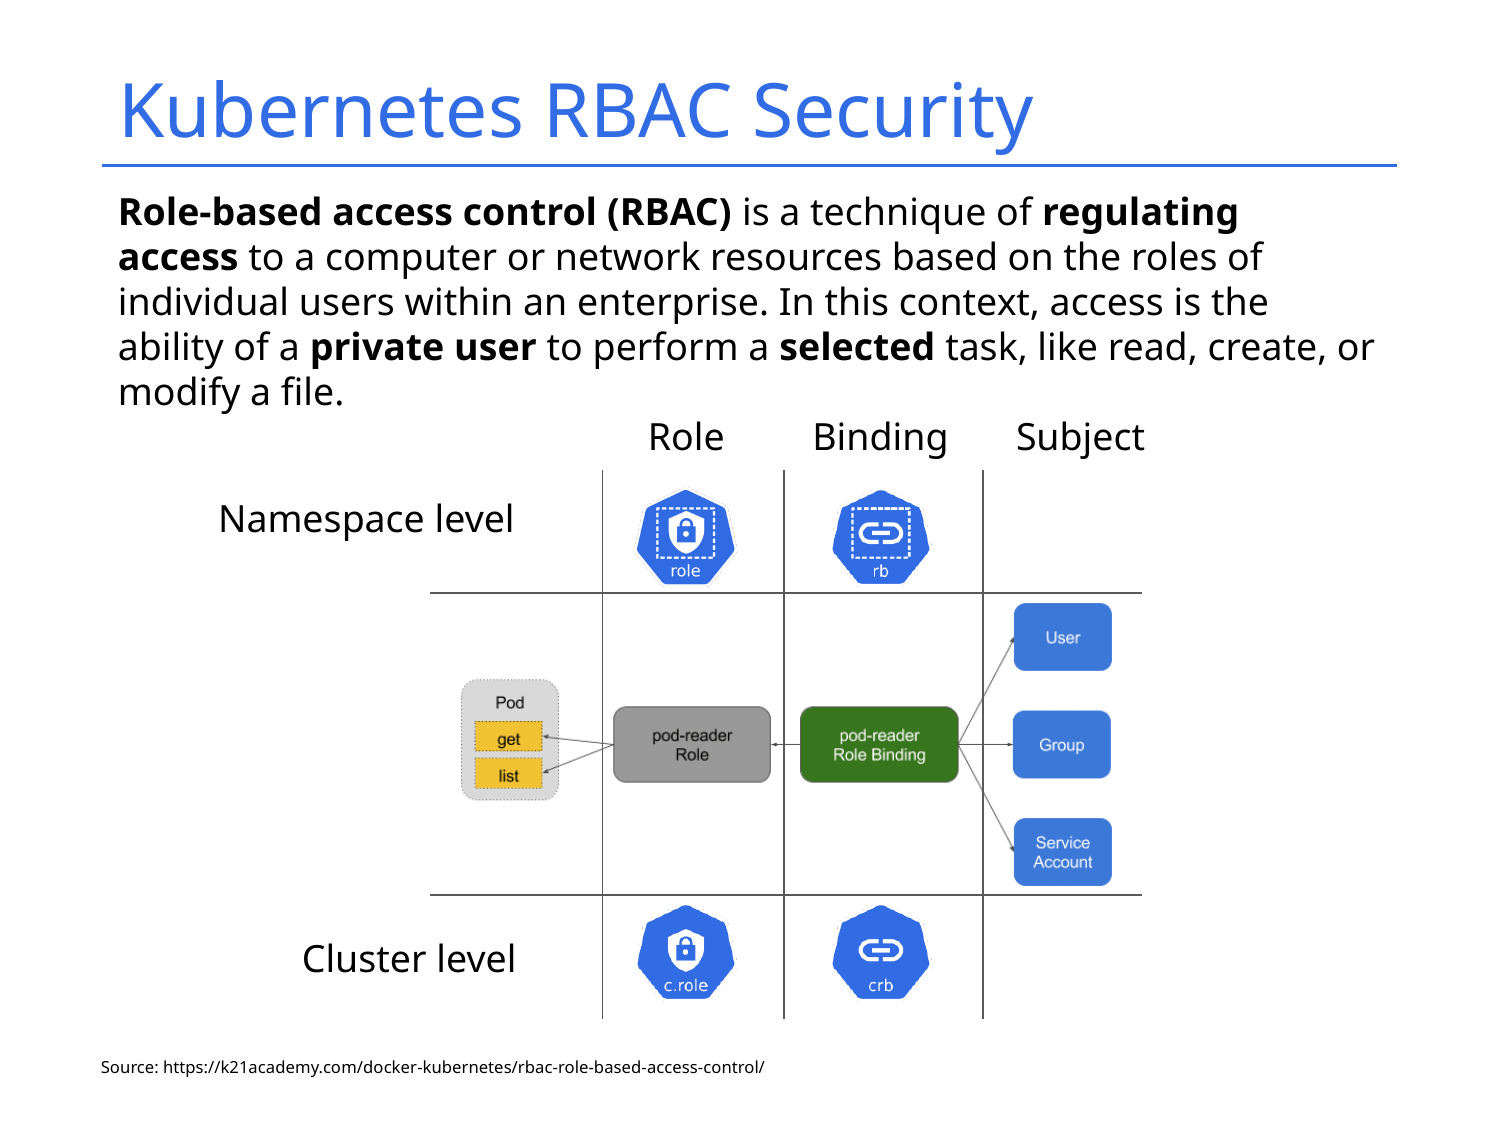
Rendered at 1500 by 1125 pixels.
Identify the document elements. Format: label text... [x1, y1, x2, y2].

picture [634, 901, 737, 1002]
text_box Cluster level [287, 927, 532, 988]
text_box Binding [797, 406, 964, 466]
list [460, 603, 601, 886]
text_box Source: https://k21academy.com/docker-kubernetes/rbac-role-based-access-control/ [86, 1049, 837, 1085]
text_box Role [633, 406, 740, 466]
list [984, 603, 1112, 886]
text_box Role-based access control (RBAC) is a technique of regulating access to a computer or network resources based on the roles of individual users within an enterprise. In this context, access is the ability of a private user to perform a selected task, like read, create, or modify a file. [103, 180, 1397, 421]
text_box Namespace level [203, 487, 530, 548]
picture [829, 487, 932, 588]
text_box Subject [1001, 406, 1161, 466]
title Kubernetes RBAC Security [103, 59, 1397, 166]
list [603, 603, 783, 886]
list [785, 603, 982, 886]
picture [829, 901, 933, 1003]
picture [634, 487, 737, 588]
